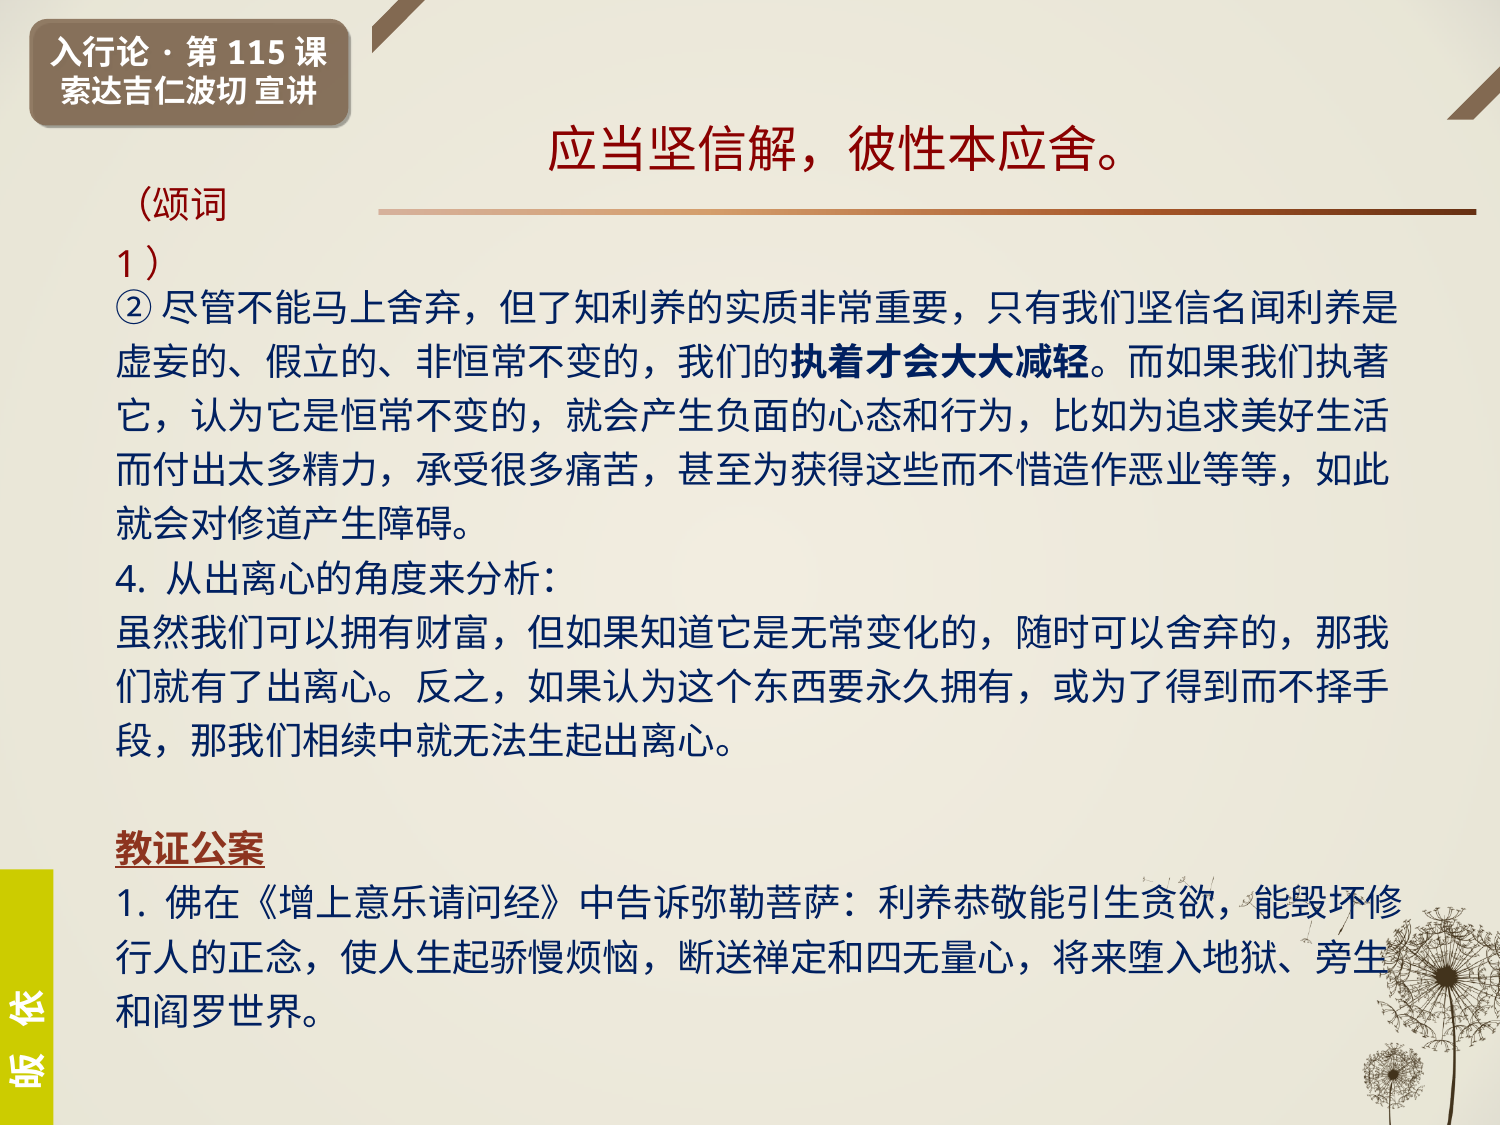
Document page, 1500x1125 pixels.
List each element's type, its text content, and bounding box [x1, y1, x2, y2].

text_box 入行论·第115课 索达吉仁波切 宣讲 [29, 18, 349, 126]
picture [0, 0, 1500, 1125]
text_box 皈 依 [0, 869, 54, 1125]
text_box 应当坚信解，彼性本应舍。 [532, 14, 1195, 185]
text_box [1446, 66, 1500, 120]
text_box ②尽管不能马上舍弃，但了知利养的实质非常重要，只有我们坚信名闻利养是虚妄的、假立的、非恒常不变的，我们的执着才会大大减轻。而如果我们执著它，认为它是恒常不变的，就会产生负面的心态和行为，比如为追求美好生活而付出太多精力，承受很多痛苦，甚至为获得这些而不惜造作恶业等等，如此就会对修道产生障碍。 4. 从出离心的角度来分析： 虽然我们可以拥有财富，但如果知道它是无常变化的，随时可以舍弃的，那我们就有了出离心。反之，如果认为这个东西要永久拥有，或为了得到而不择手段，那我们相续中就无法生起出离心。 教证公案 1. 佛在《增上意乐请问经》中告诉弥勒菩萨：利养恭敬能引生贪欲，能毁坏修行人的正念，使人生起骄慢烦恼，断送禅定和四无量心，将来堕入地狱、旁生和阎罗世界。 [100, 267, 1424, 1095]
text_box （颂词1） [100, 160, 278, 267]
text_box [372, 0, 425, 54]
